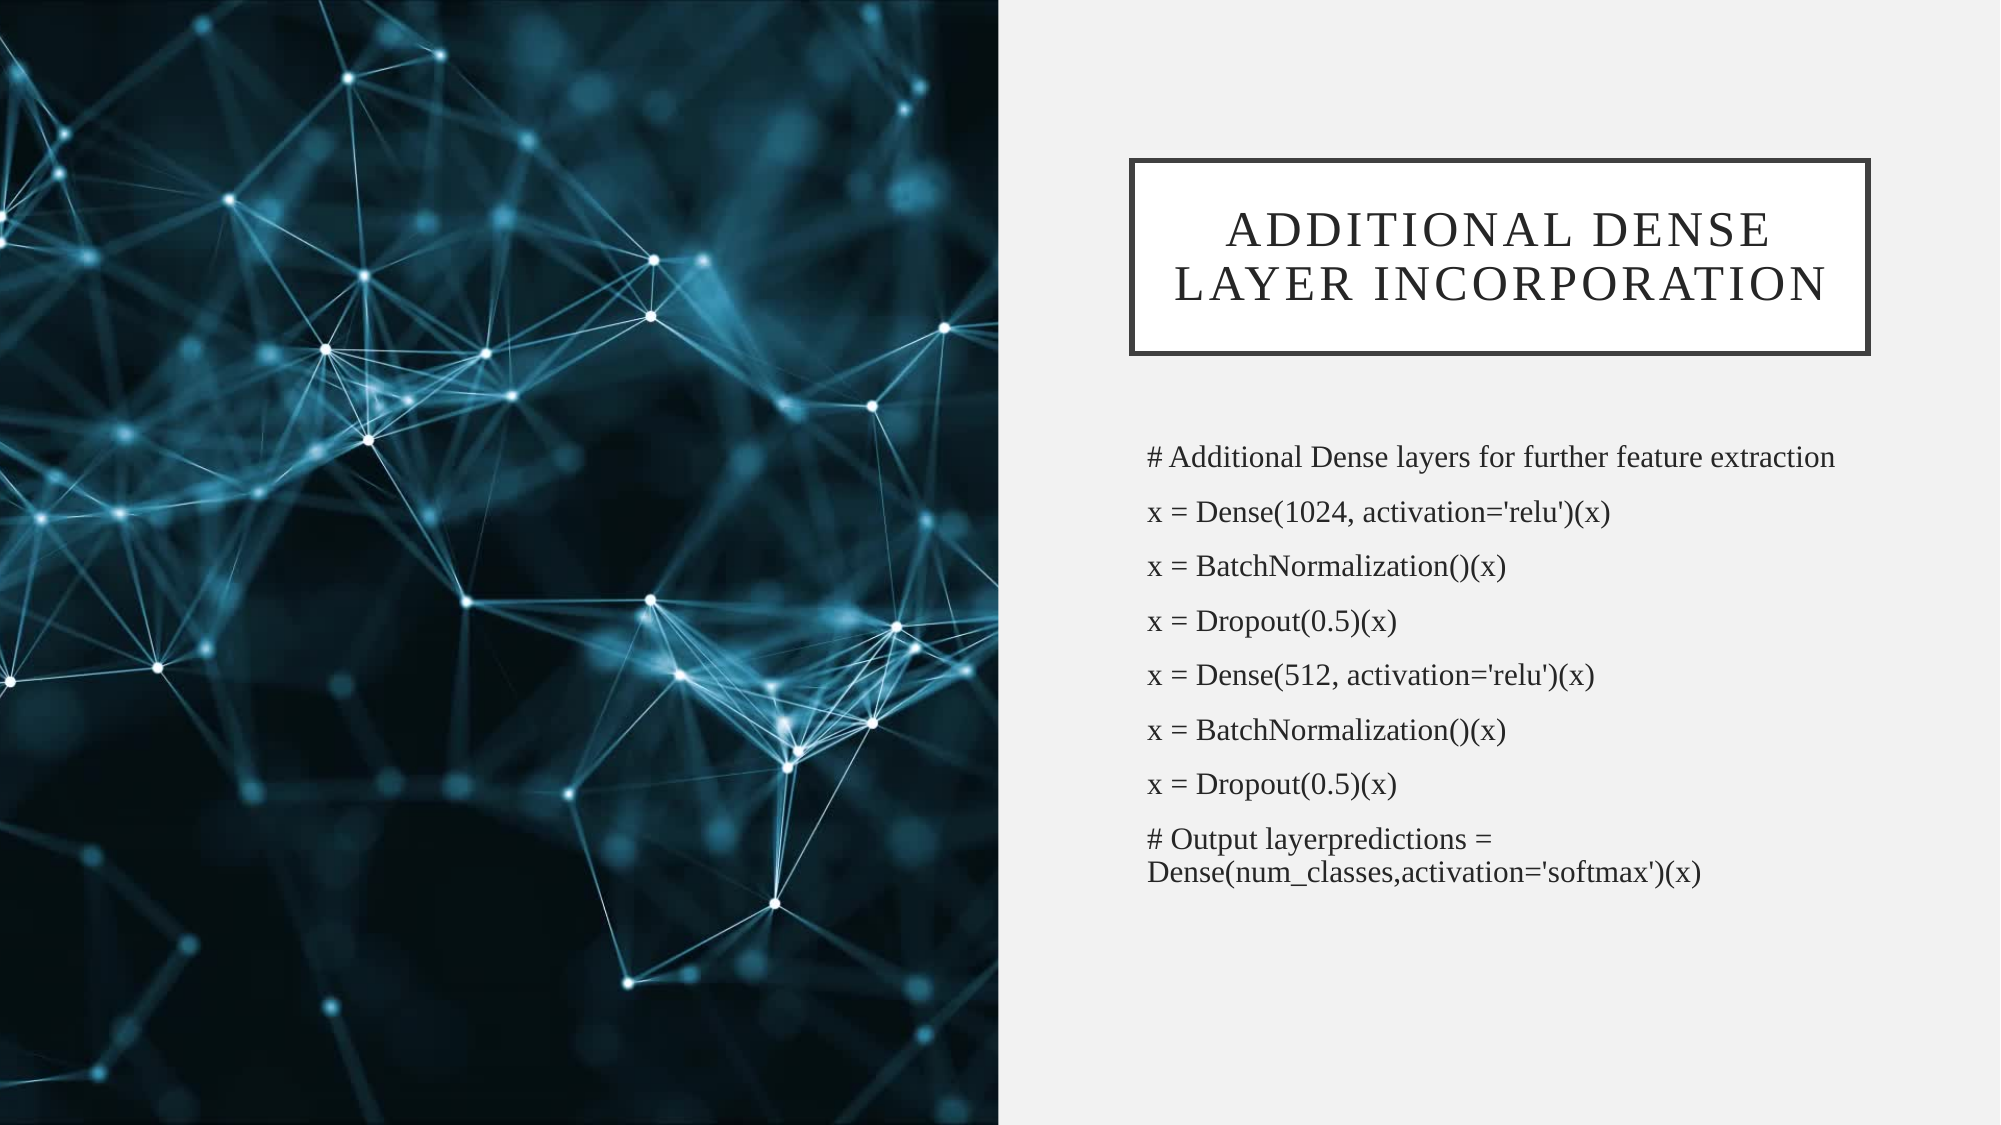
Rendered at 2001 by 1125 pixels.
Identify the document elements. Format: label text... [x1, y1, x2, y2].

list # Additional Dense layers for further feature extraction x = Dense(1024, activation='relu')(x) x = BatchNormalization()(x) x = Dropout(0.5)(x) x = Dense(512, activation='relu')(x) x = BatchNormalization()(x) x = Dropout(0.5)(x) # Output layerpredictions = Dense(num_classes,activation='softmax')(x) [1132, 433, 1868, 968]
title ADDITIONAL DENSE LAYER INCORPORATION [1129, 158, 1871, 356]
picture [0, 0, 999, 1125]
